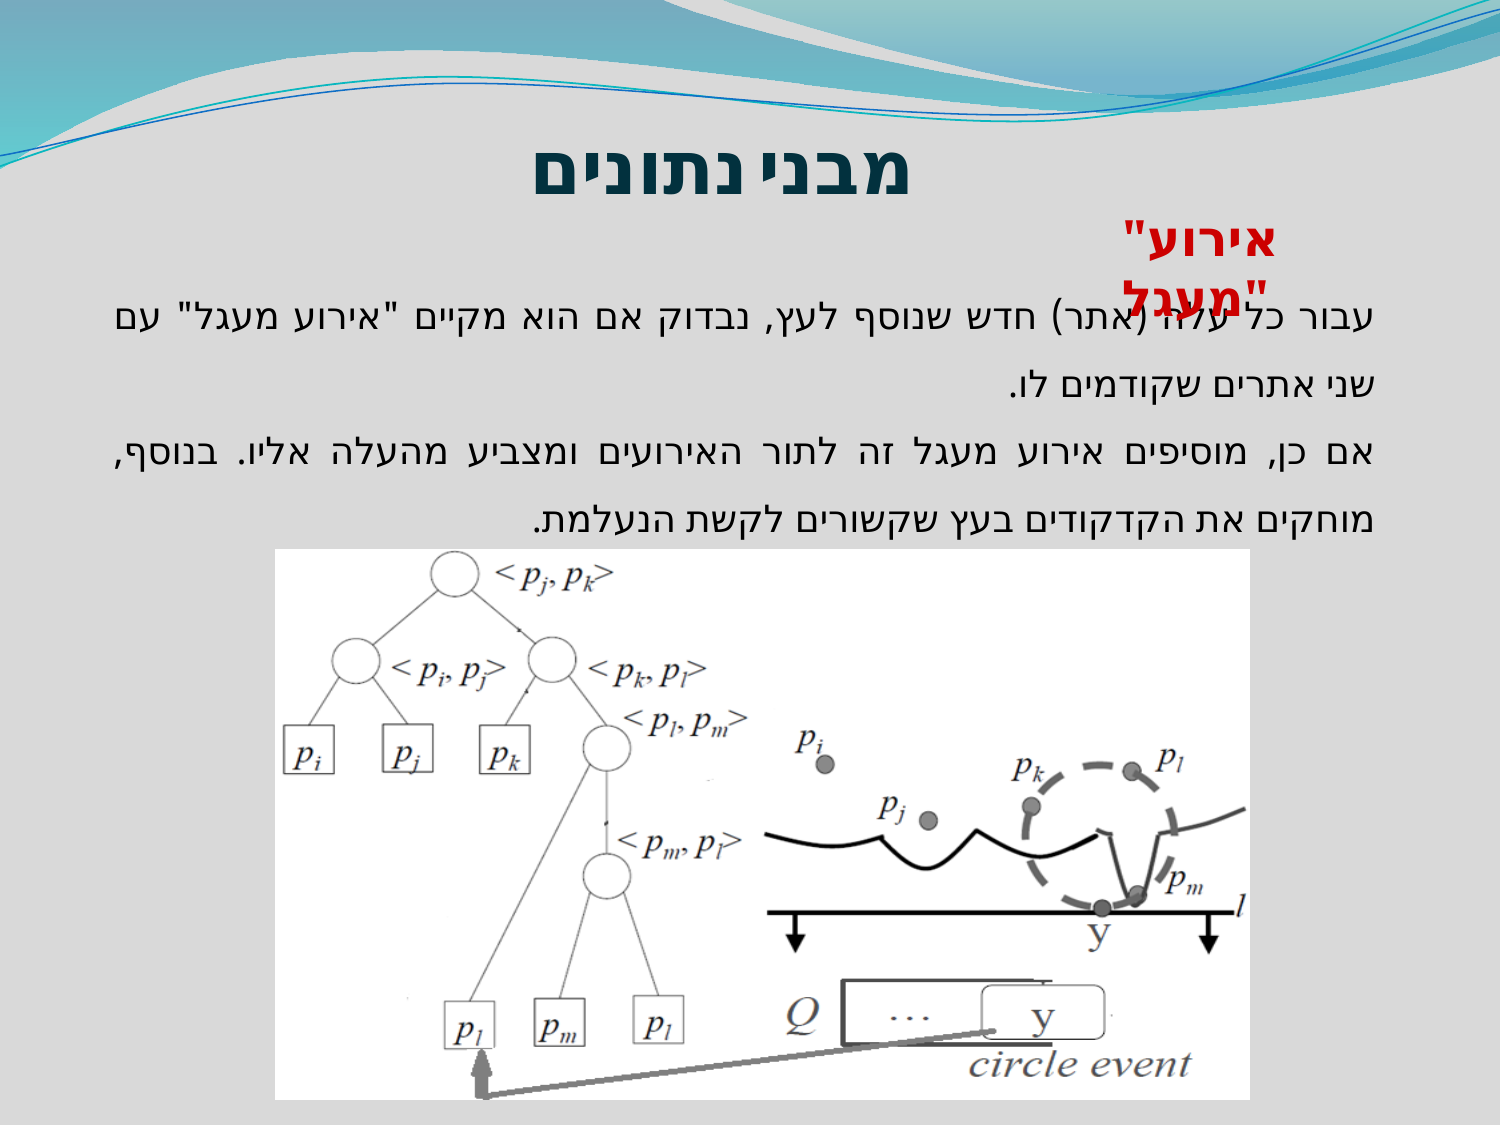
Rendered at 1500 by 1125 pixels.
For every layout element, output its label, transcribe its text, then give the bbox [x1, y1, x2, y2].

text_box "אירוע מעגל" [1107, 199, 1433, 334]
text_box מבני נתונים [514, 112, 930, 217]
picture [274, 549, 1251, 1101]
text_box עבור כל עלה (אתר) חדש שנוסף לעץ, נבדוק אם הוא מקיים "אירוע מעגל" עם שני אתרים שקודמים לו. אם כן, מוסיפים אירוע מעגל זה לתור האירועים ומצביע מהעלה אליו. בנוסף, מוחקים את הקדקודים בעץ שקשורים לקשת הנעלמת. [98, 262, 1391, 593]
